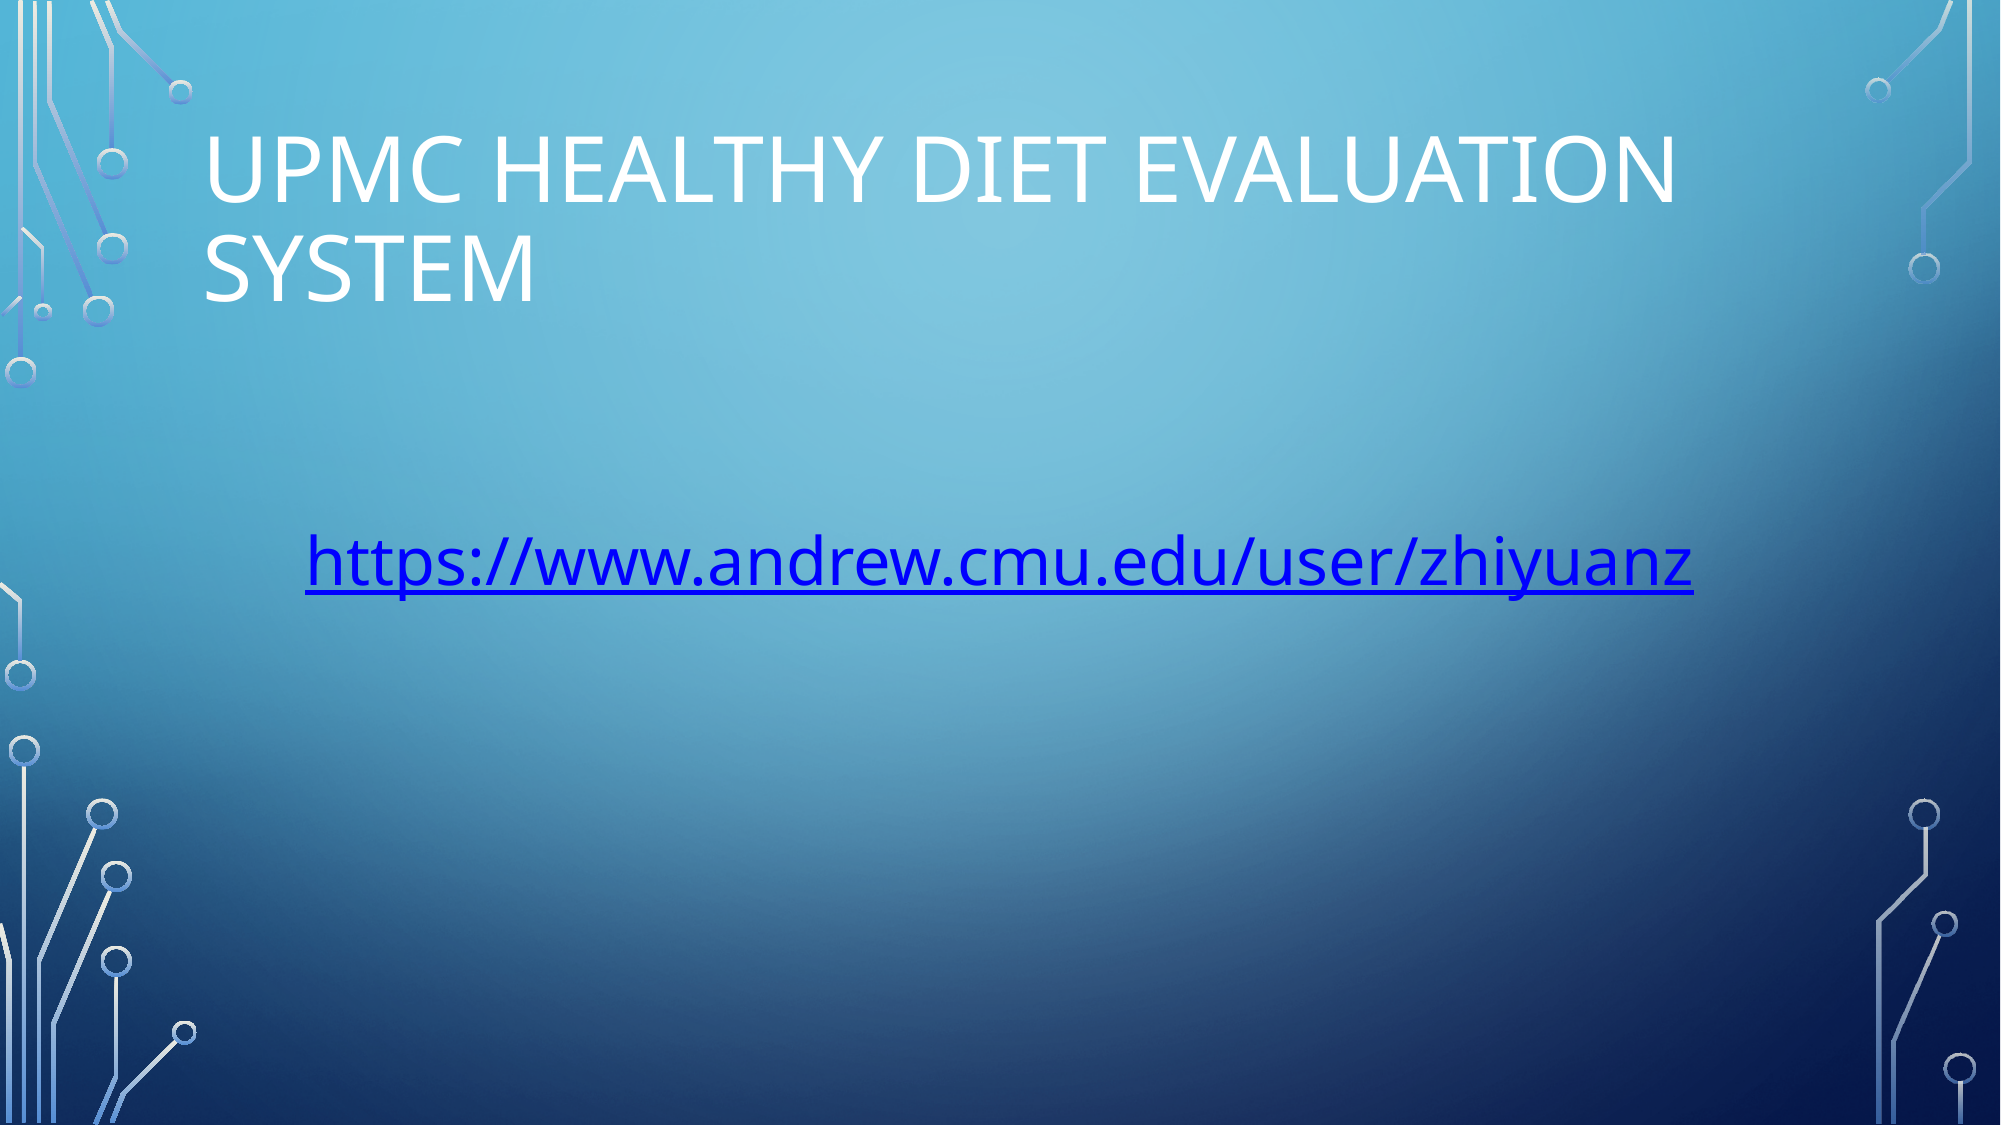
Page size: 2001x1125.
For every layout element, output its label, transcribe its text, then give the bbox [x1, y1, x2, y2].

list https://www.andrew.cmu.edu/user/zhiyuanz [187, 319, 1813, 900]
title UPMC HEALTHY DIET EVALUATION SYSTEM [187, 101, 1813, 319]
